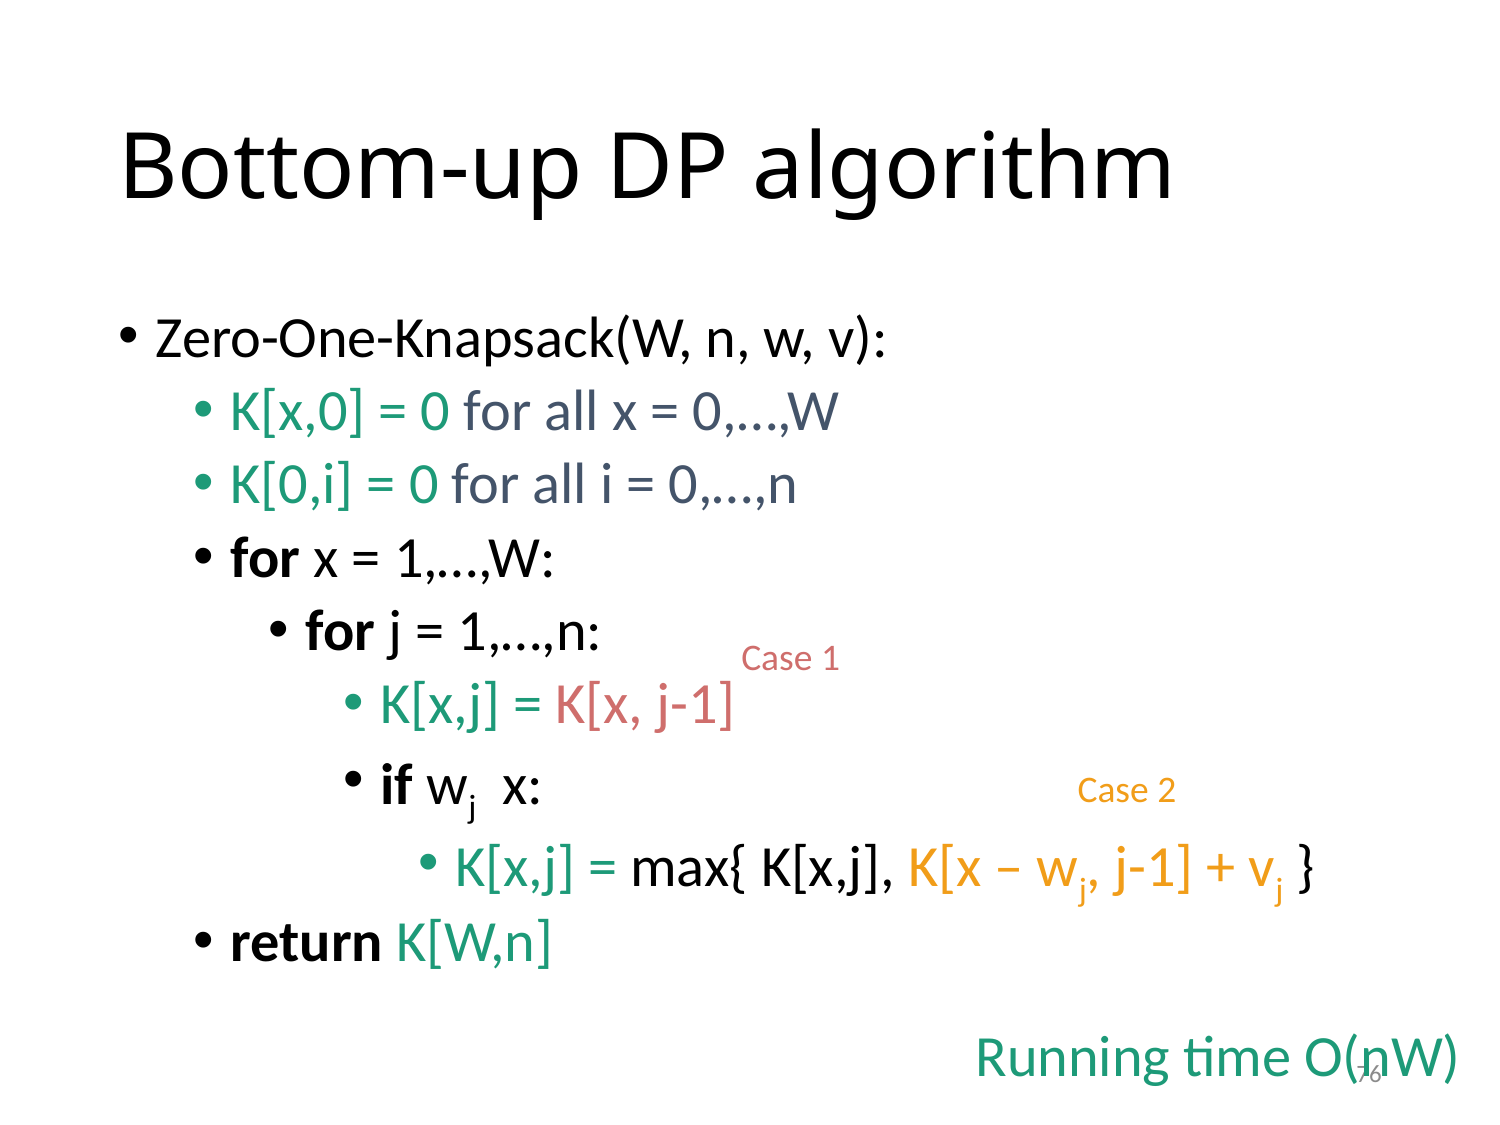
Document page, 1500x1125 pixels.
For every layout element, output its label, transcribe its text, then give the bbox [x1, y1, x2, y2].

text_box Running time O(nW) [960, 1010, 1500, 1096]
text_box Case 2 [1062, 757, 1350, 818]
title Bottom-up DP algorithm [103, 59, 1397, 278]
slide_number 76 [1059, 1042, 1397, 1103]
text_box Case 1 [726, 626, 1014, 686]
